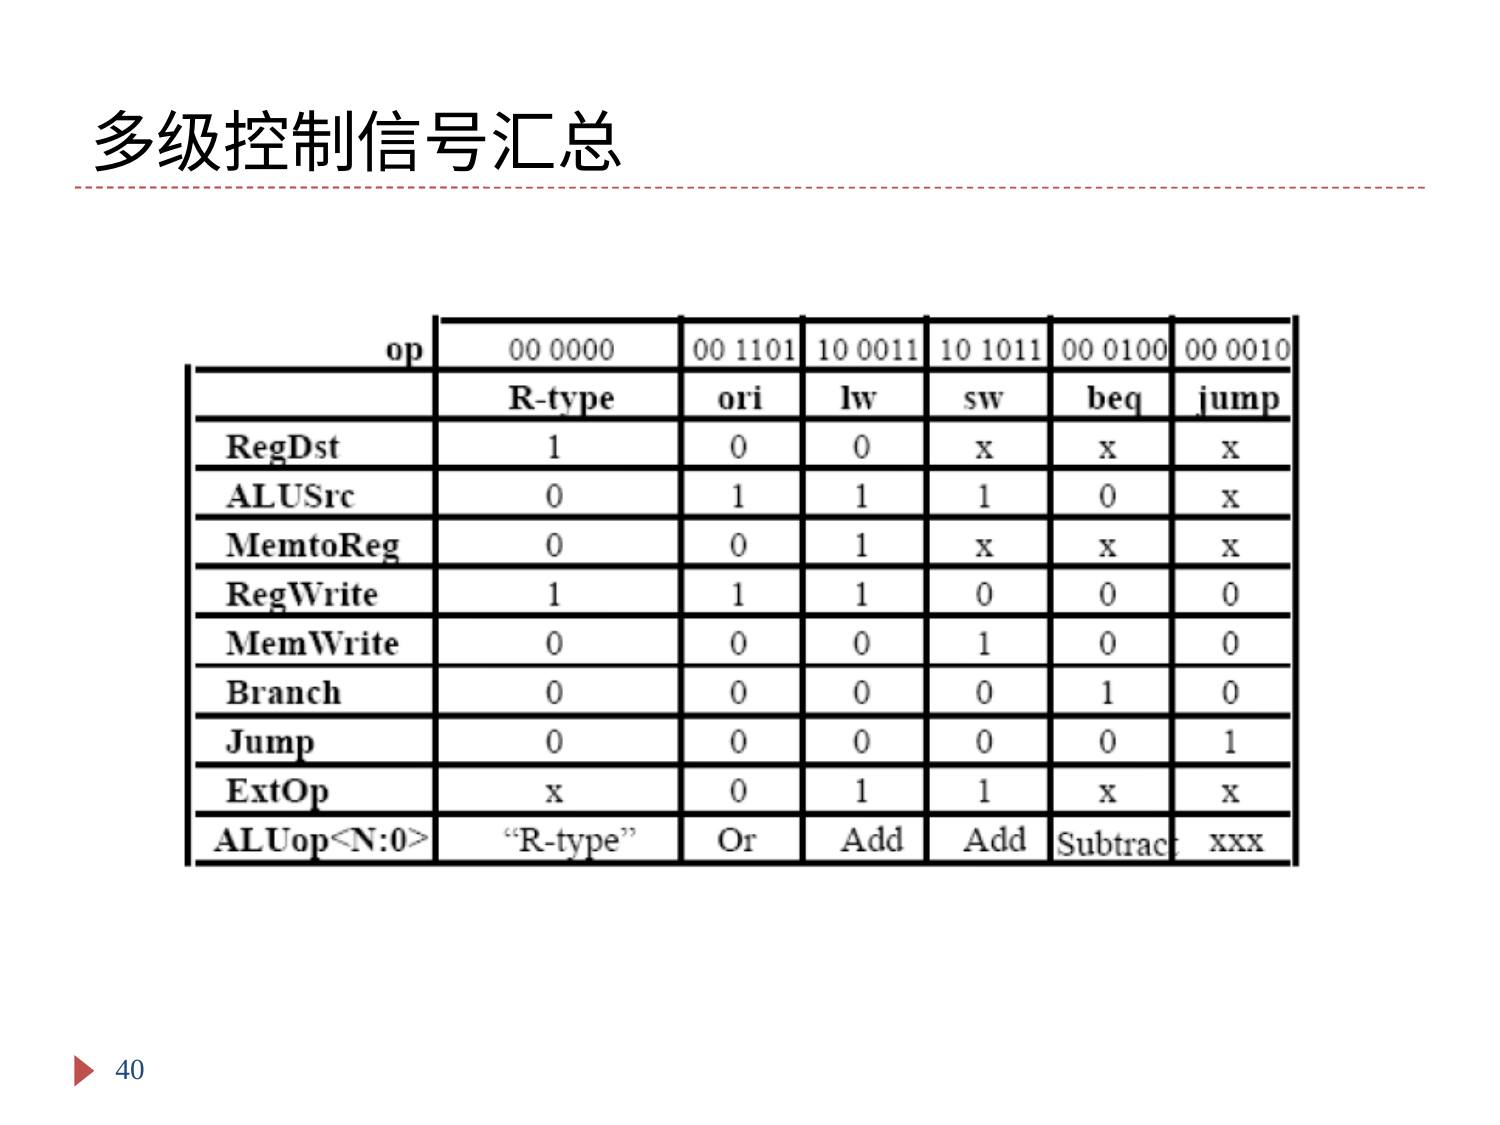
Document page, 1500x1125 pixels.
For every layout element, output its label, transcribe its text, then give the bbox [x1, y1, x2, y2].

title 多级控制信号汇总 [75, 24, 1425, 188]
picture [170, 302, 1312, 878]
slide_number 40 [100, 1042, 426, 1103]
